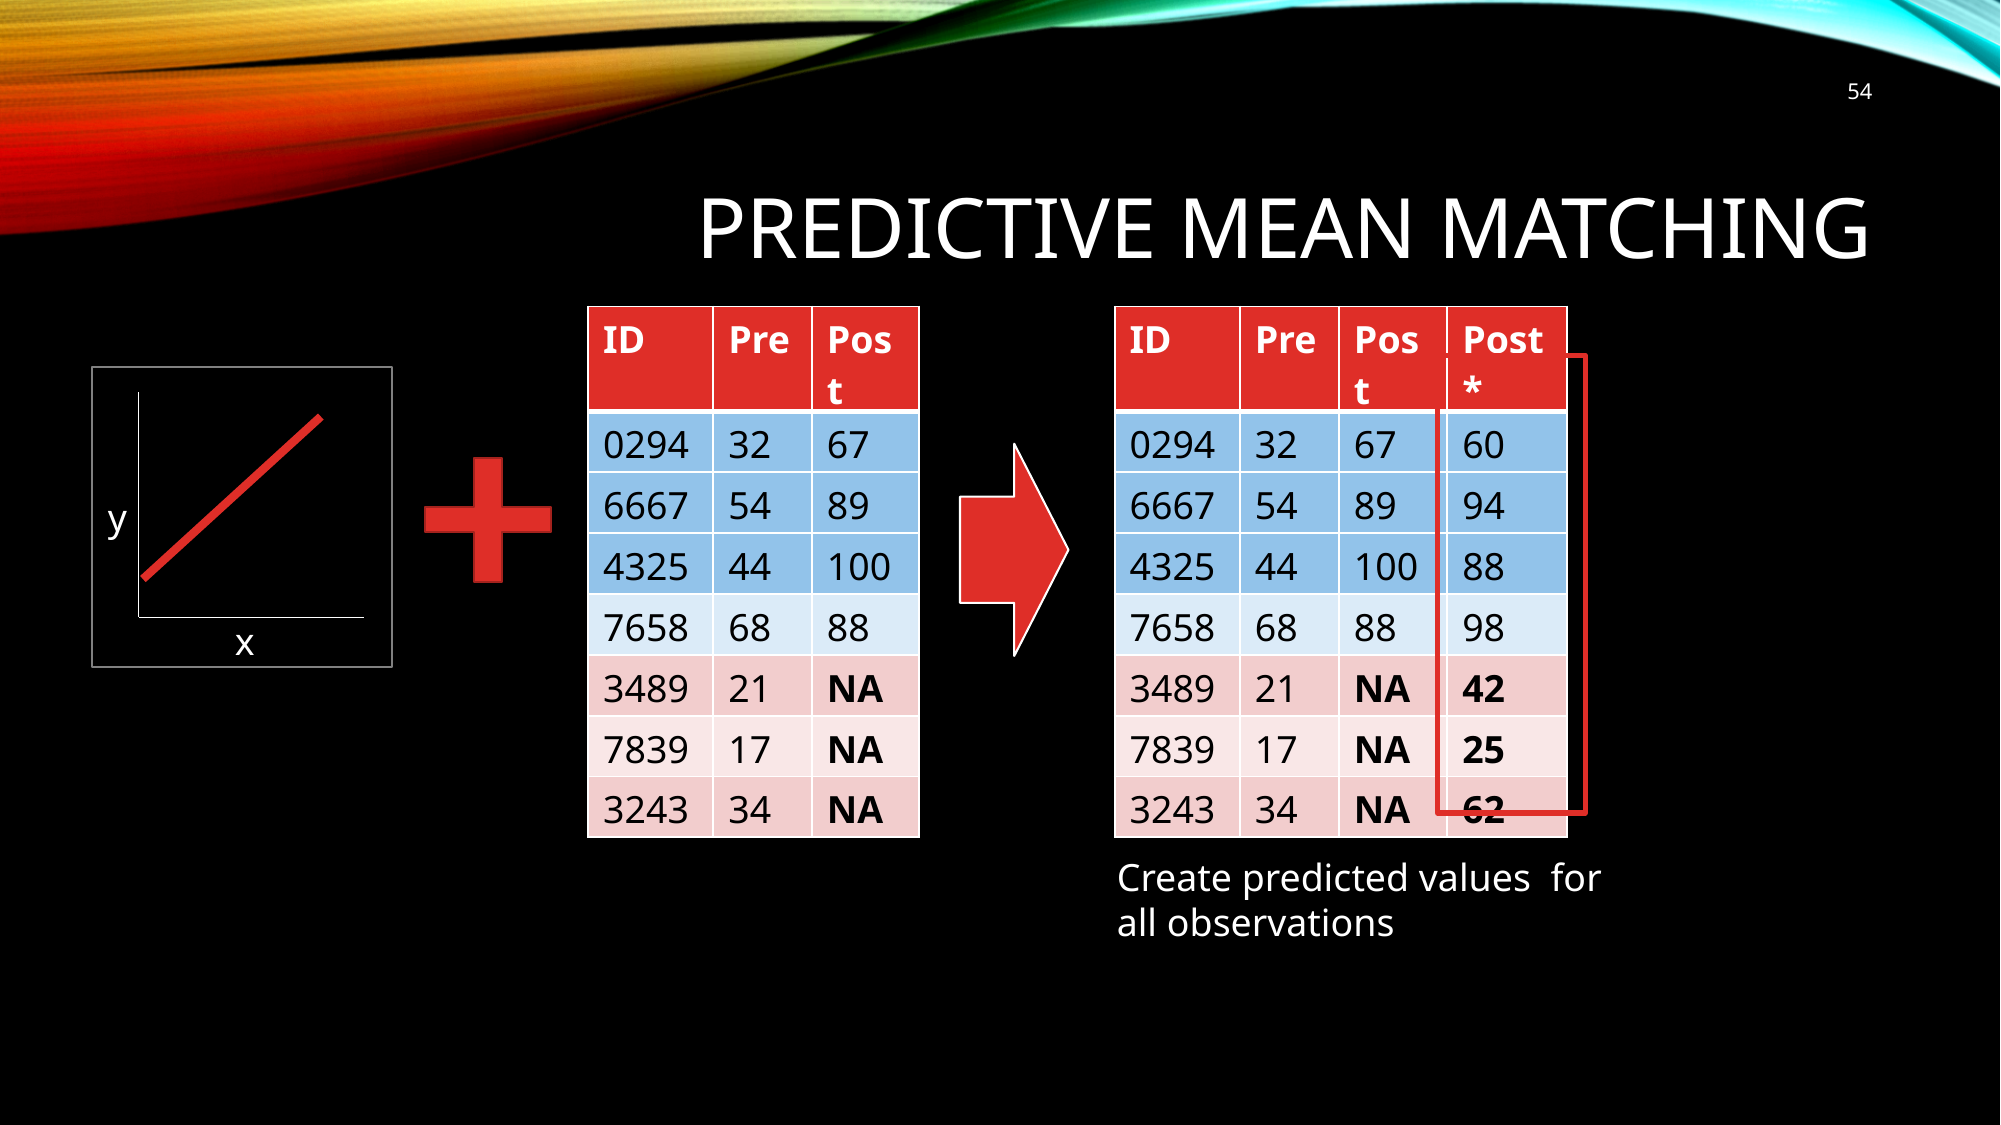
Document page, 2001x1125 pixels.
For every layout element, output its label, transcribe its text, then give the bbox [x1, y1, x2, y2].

table_cell 34 [1241, 777, 1338, 836]
table_cell 6667 [589, 473, 712, 532]
picture [0, 0, 2000, 237]
table_cell NA [813, 656, 918, 715]
table_cell 17 [1241, 717, 1338, 776]
table_cell 7658 [1116, 595, 1239, 654]
table_cell 7658 [589, 595, 712, 654]
text_box [958, 442, 1070, 657]
table_cell 3489 [589, 656, 712, 715]
table_cell 67 [813, 414, 918, 471]
table_cell NA [813, 777, 918, 836]
table_header Post [1340, 307, 1446, 409]
table_cell 32 [714, 414, 811, 471]
table_cell 6667 [1116, 473, 1239, 532]
table_cell 3489 [1116, 656, 1239, 715]
table_cell 89 [813, 473, 918, 532]
table_cell 3243 [1116, 777, 1239, 836]
table_header ID [1116, 307, 1239, 409]
table_header Pre [1241, 307, 1338, 409]
table_cell 100 [813, 534, 918, 593]
table_cell 44 [1241, 534, 1338, 593]
table_cell 44 [714, 534, 811, 593]
table_cell NA [1340, 777, 1446, 836]
table_cell 89 [1340, 473, 1436, 532]
table_cell 100 [1340, 534, 1436, 593]
table_cell 88 [1340, 595, 1436, 654]
table_cell 4325 [589, 534, 712, 593]
table_header ID [589, 307, 712, 409]
table_cell 68 [714, 595, 811, 654]
table_header Post [813, 307, 918, 409]
table_cell 3243 [589, 777, 712, 836]
table_cell 54 [714, 473, 811, 532]
table_cell 7839 [1116, 717, 1239, 776]
table_cell 68 [1241, 595, 1338, 654]
table_cell NA [1340, 717, 1436, 776]
table_cell 7839 [589, 717, 712, 776]
table_cell 88 [813, 595, 918, 654]
table_cell 17 [714, 717, 811, 776]
table_header Post* [1448, 307, 1566, 354]
title Predictive Mean Matching [474, 125, 1888, 338]
table_cell 34 [714, 777, 811, 836]
table_cell 67 [1340, 414, 1436, 471]
text_box [424, 457, 552, 583]
table_cell NA [1340, 656, 1436, 715]
table_cell 21 [714, 656, 811, 715]
table_cell 54 [1241, 473, 1338, 532]
table_cell 62 [1448, 814, 1566, 836]
table_cell 0294 [589, 414, 712, 471]
table_cell 21 [1241, 656, 1338, 715]
table_header Pre [714, 307, 811, 409]
table_cell 0294 [1116, 414, 1239, 471]
table_cell NA [813, 717, 918, 776]
text_box [1436, 354, 1586, 814]
table_cell 32 [1241, 414, 1338, 471]
slide_number 54 [1437, 62, 1888, 123]
table_cell 4325 [1116, 534, 1239, 593]
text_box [92, 366, 393, 672]
